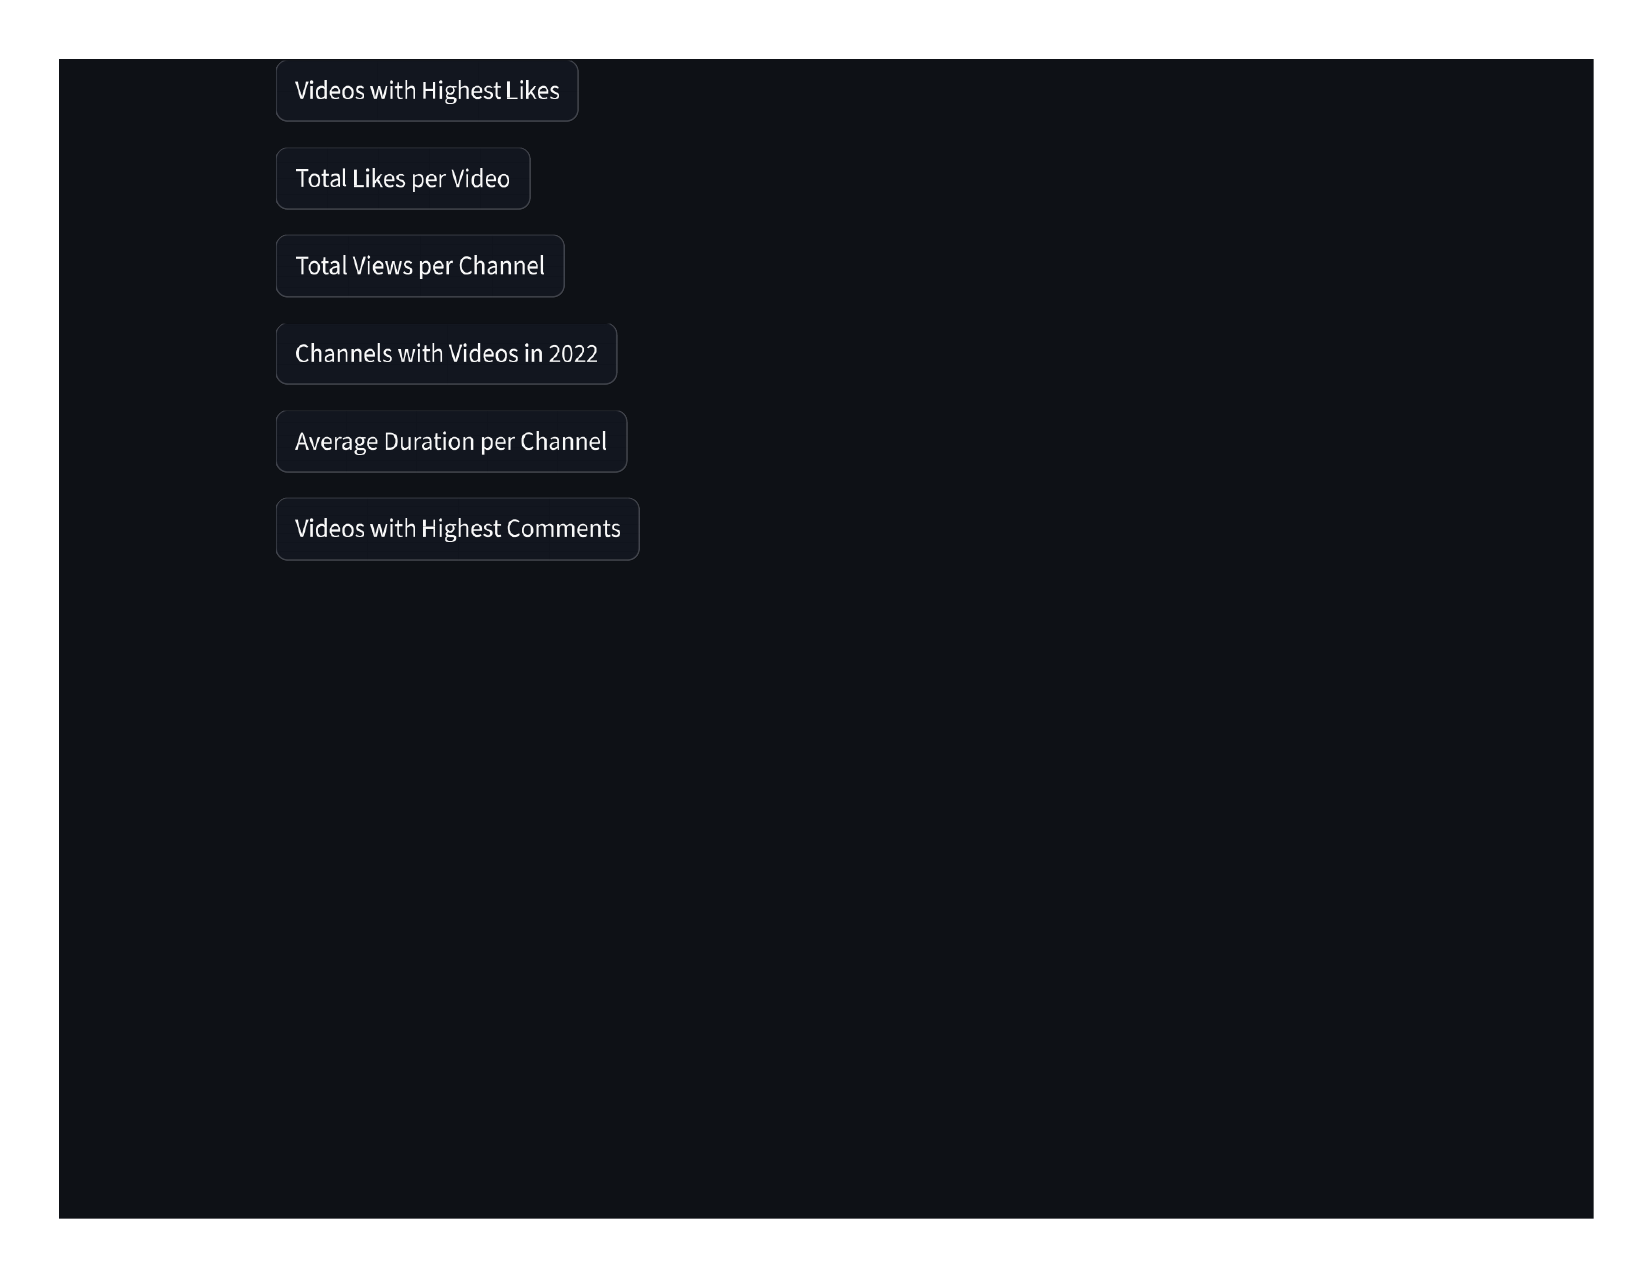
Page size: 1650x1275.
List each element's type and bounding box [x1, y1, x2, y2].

text_box [275, 323, 619, 386]
text_box [275, 147, 531, 211]
text_box [275, 410, 628, 473]
text_box [275, 234, 565, 298]
text_box [275, 497, 640, 561]
text_box [275, 60, 579, 123]
